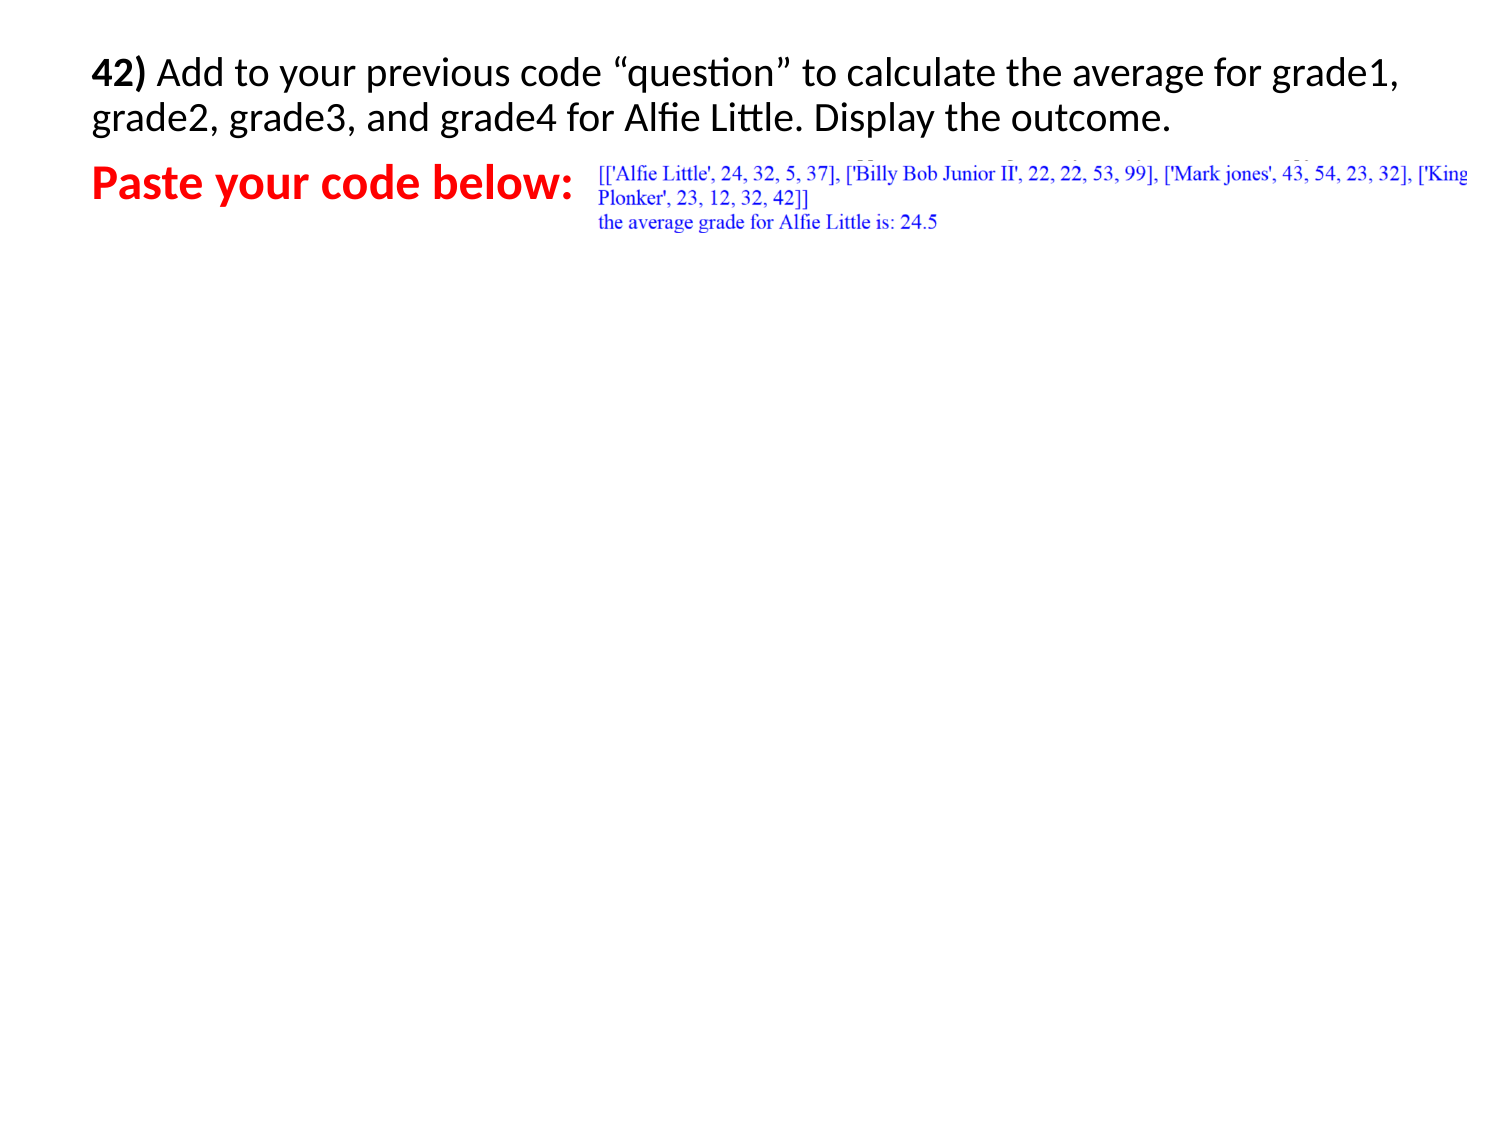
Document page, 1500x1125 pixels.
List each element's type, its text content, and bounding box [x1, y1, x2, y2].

picture [596, 160, 1467, 233]
list 42) Add to your previous code “question” to calculate the average for grade1, grade2, grade3, and grade4 for Alfie Little. Display the outcome. Paste your code below: [76, 42, 1427, 786]
